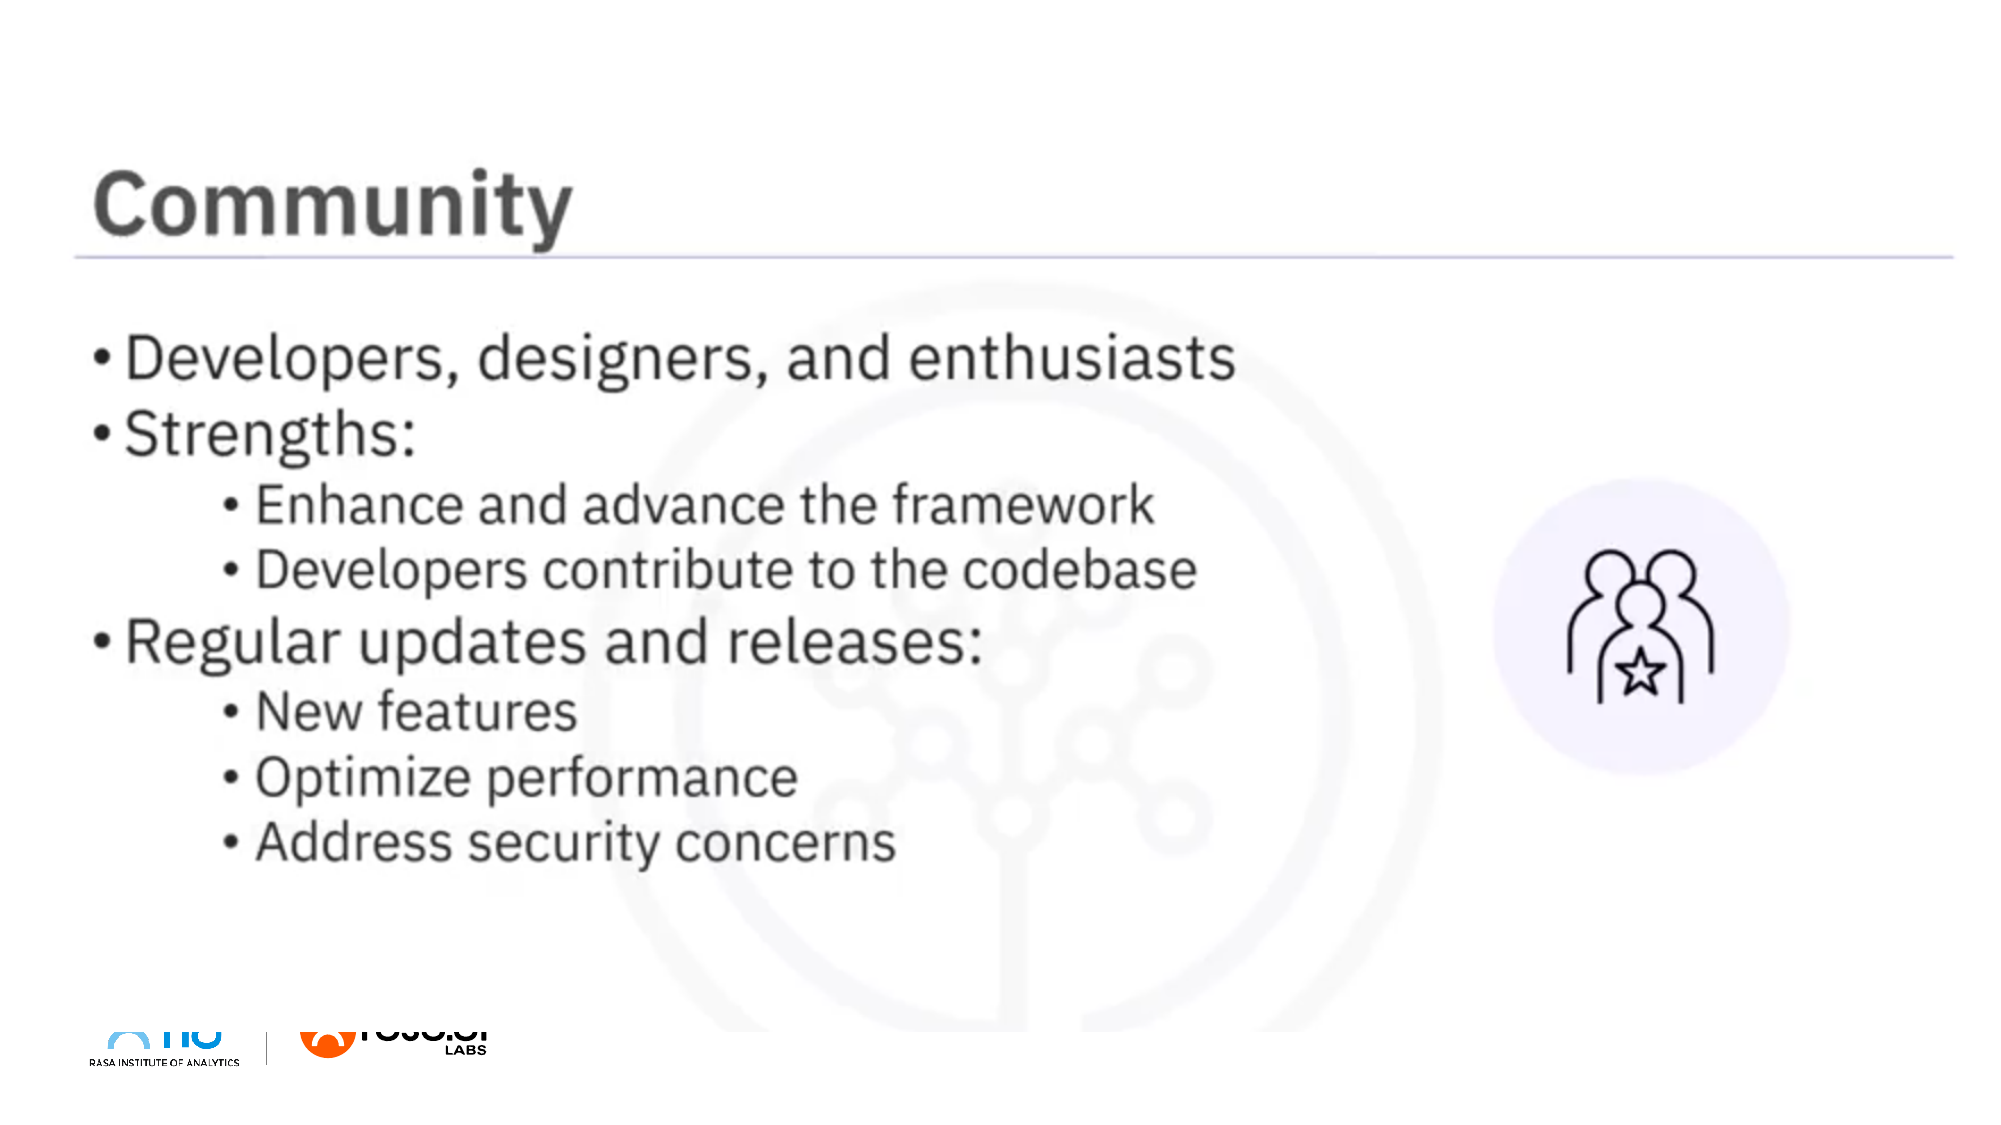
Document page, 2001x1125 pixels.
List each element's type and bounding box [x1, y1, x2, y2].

picture [0, 92, 2000, 1078]
